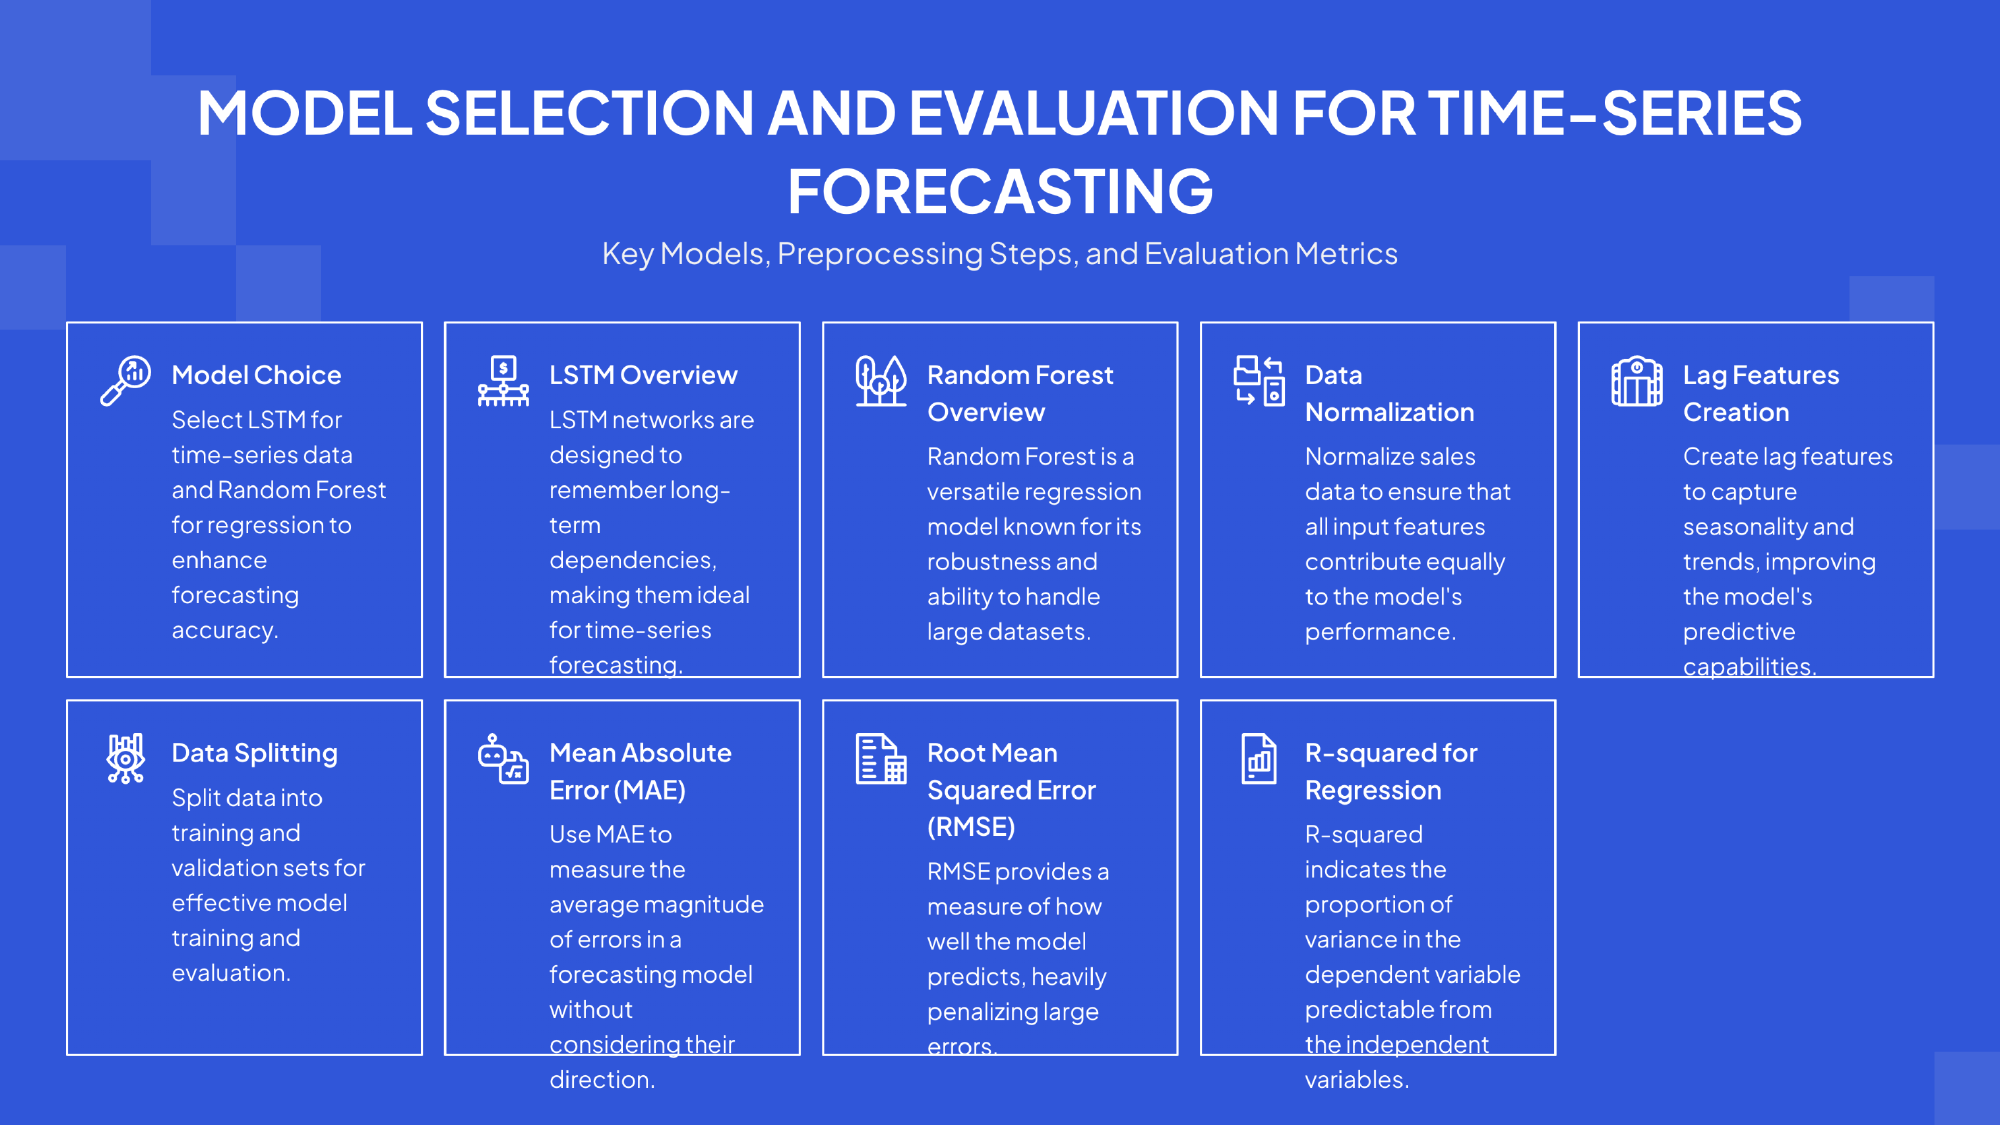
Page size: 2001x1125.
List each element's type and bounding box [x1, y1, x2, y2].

list [0, 0, 2000, 1125]
